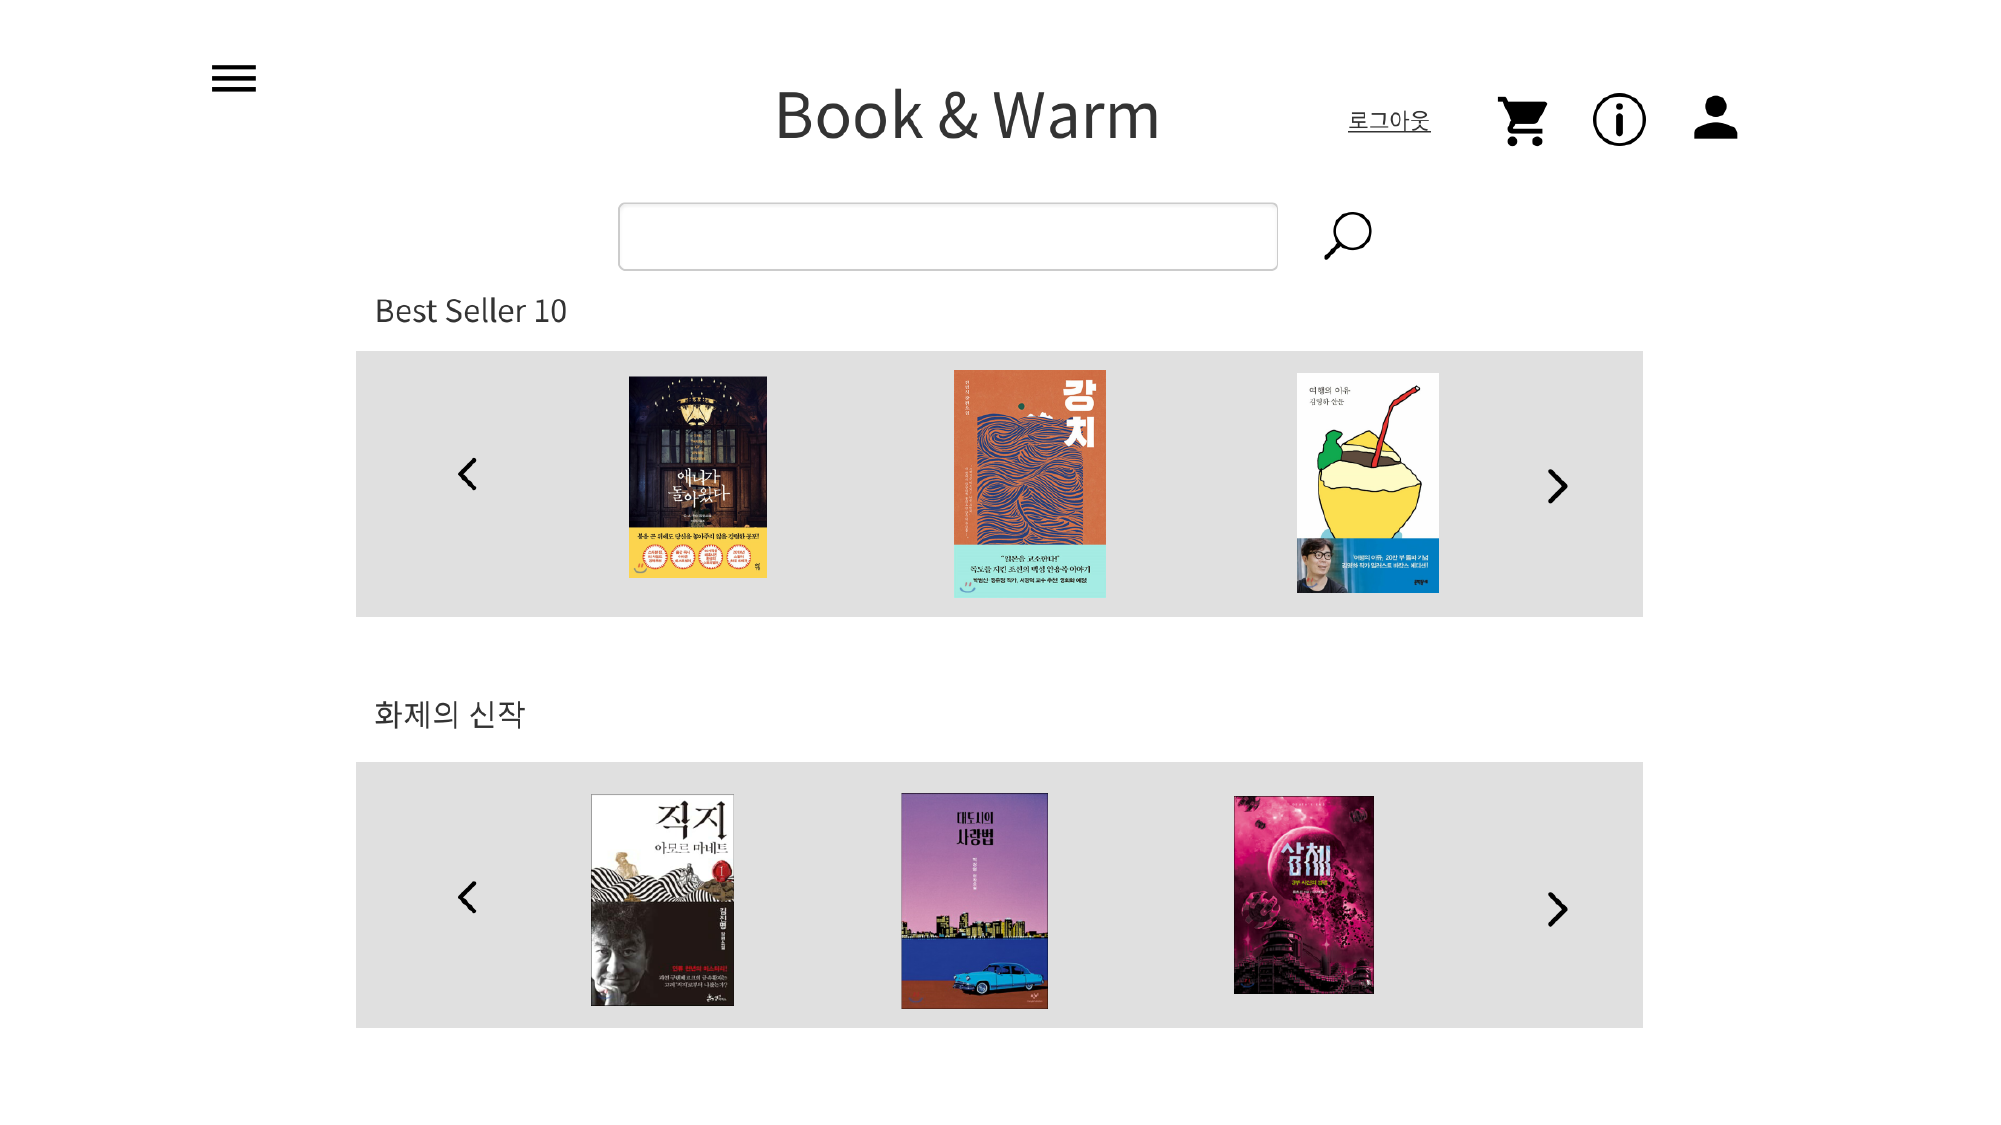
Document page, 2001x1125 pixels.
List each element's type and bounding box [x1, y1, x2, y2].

picture [166, 0, 1834, 1125]
